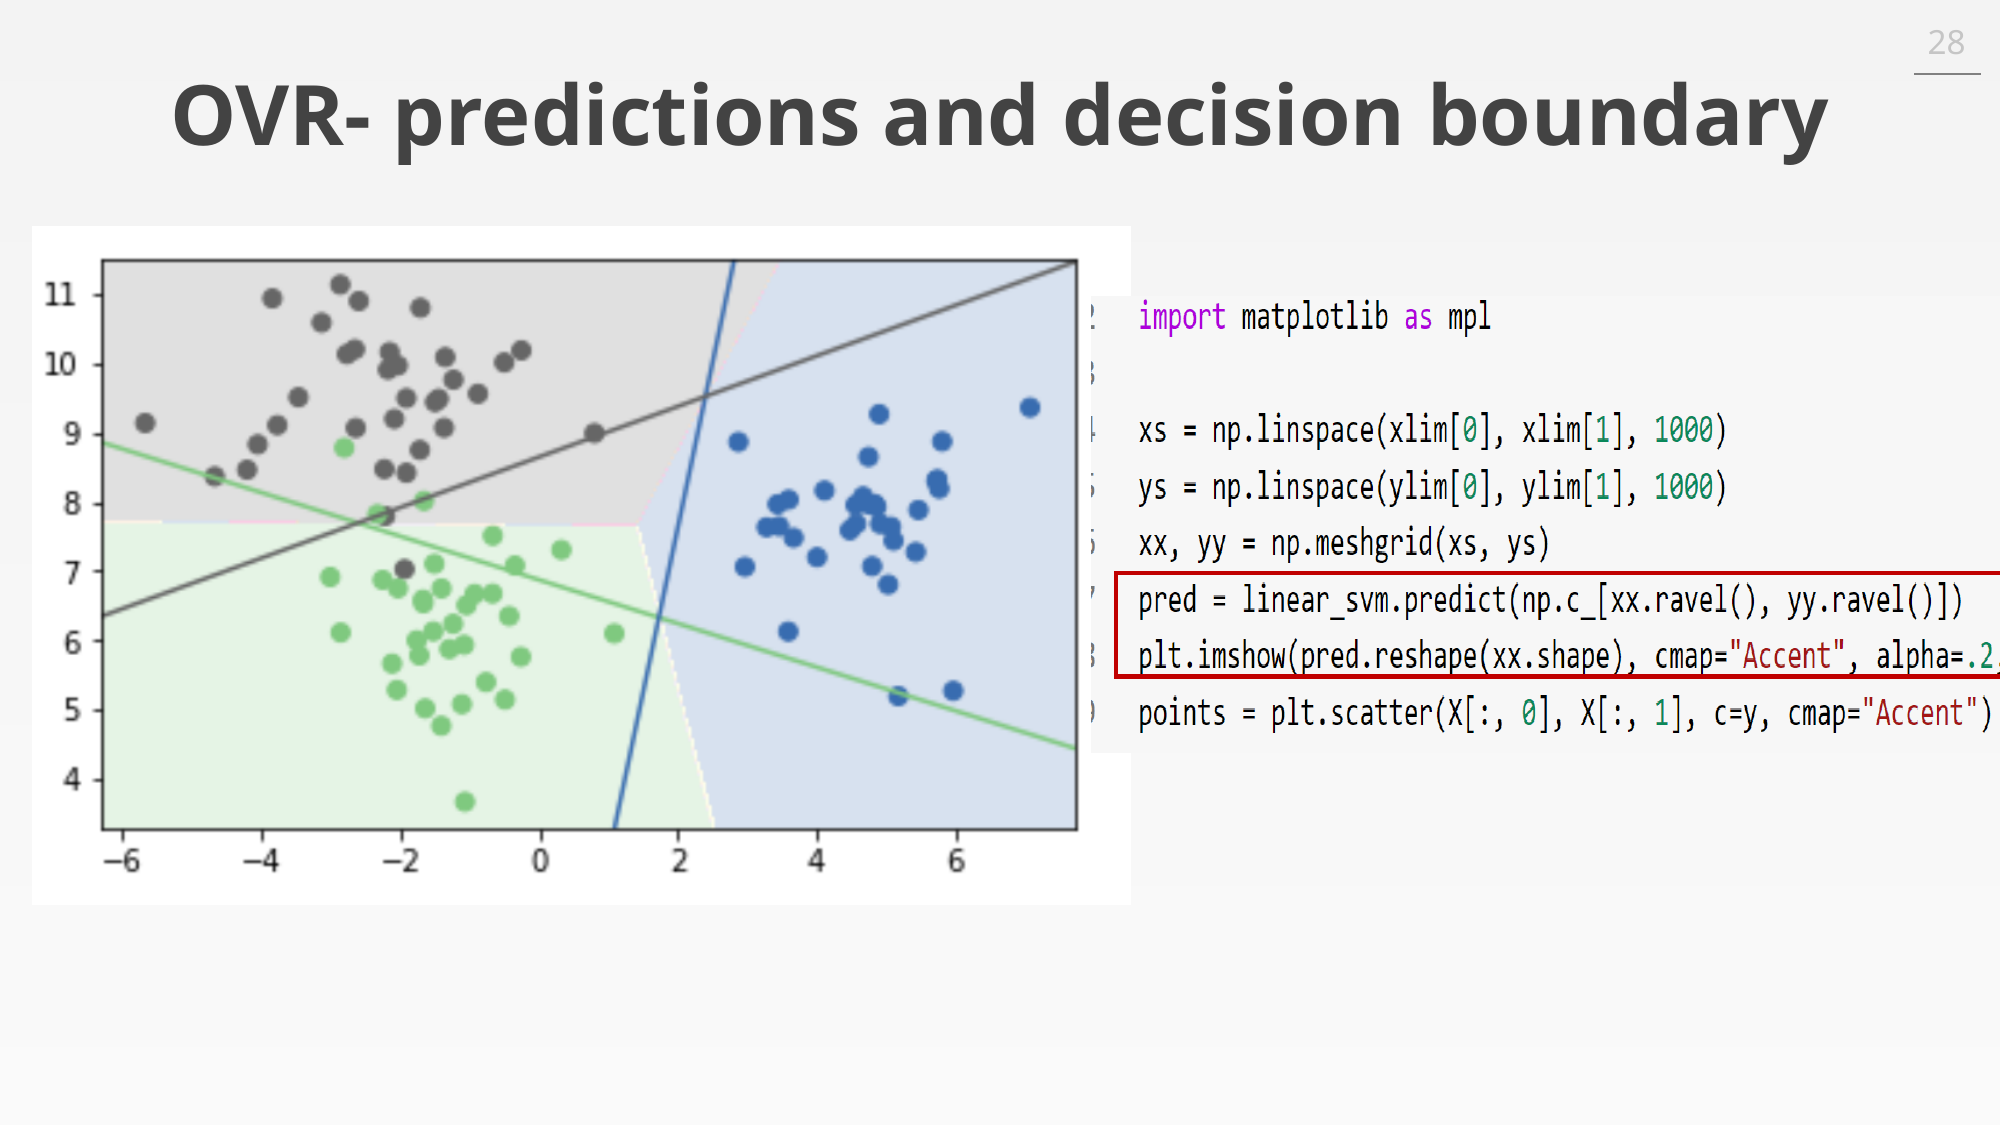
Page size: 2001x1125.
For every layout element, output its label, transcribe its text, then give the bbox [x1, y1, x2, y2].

picture [32, 226, 2000, 905]
title OVR- predictions and decision boundary [0, 13, 2000, 224]
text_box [1091, 297, 2000, 753]
slide_number 28 [1896, 13, 1981, 74]
